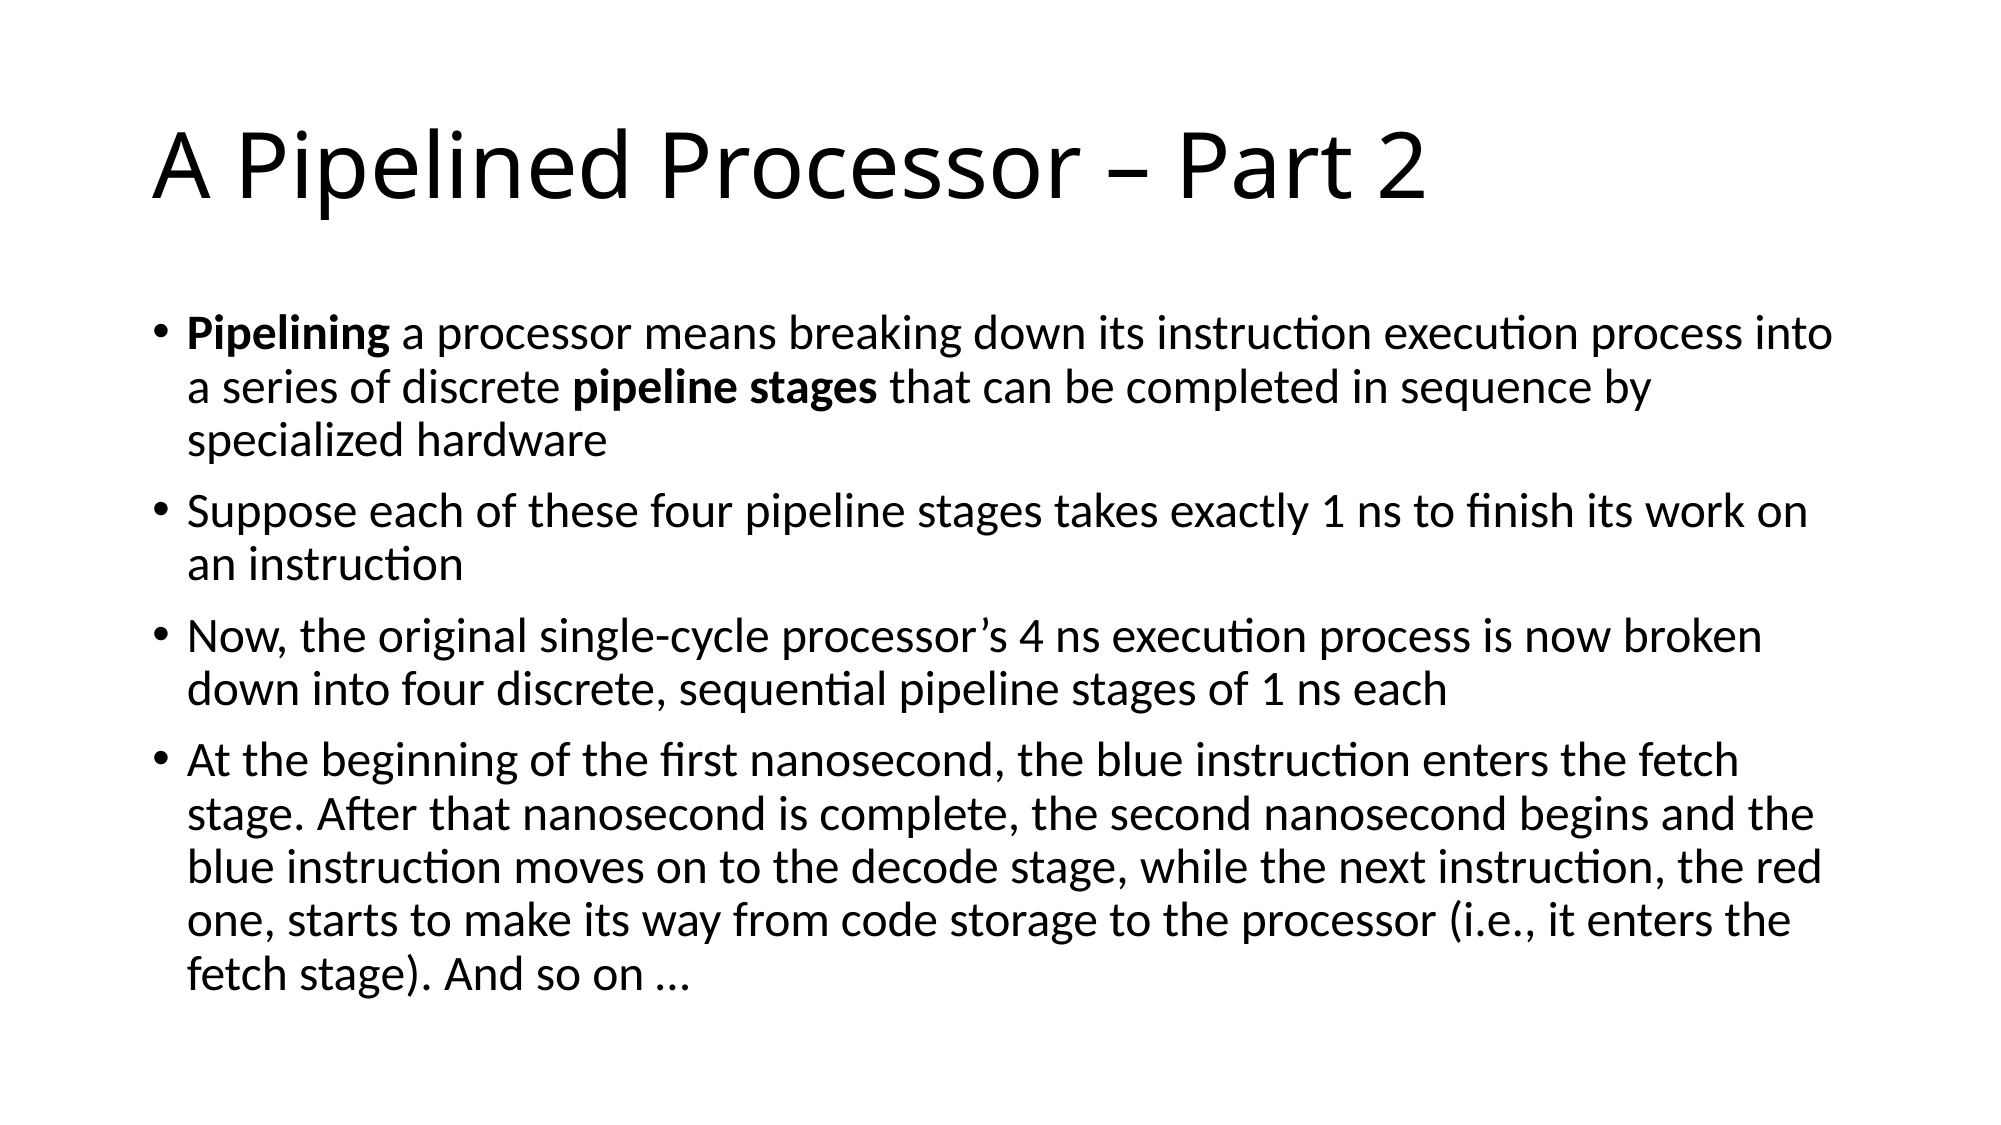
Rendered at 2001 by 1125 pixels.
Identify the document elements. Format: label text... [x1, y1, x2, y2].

list Pipelining a processor means breaking down its instruction execution process into a series of discrete pipeline stages that can be completed in sequence by specialized hardware Suppose each of these four pipeline stages takes exactly 1 ns to finish its work on an instruction Now, the original single-cycle processor’s 4 ns execution process is now broken down into four discrete, sequential pipeline stages of 1 ns each At the beginning of the first nanosecond, the blue instruction enters the fetch stage. After that nanosecond is complete, the second nanosecond begins and the blue instruction moves on to the decode stage, while the next instruction, the red one, starts to make its way from code storage to the processor (i.e., it enters the fetch stage). And so on … [137, 299, 1863, 1014]
title A Pipelined Processor – Part 2 [137, 59, 1863, 278]
